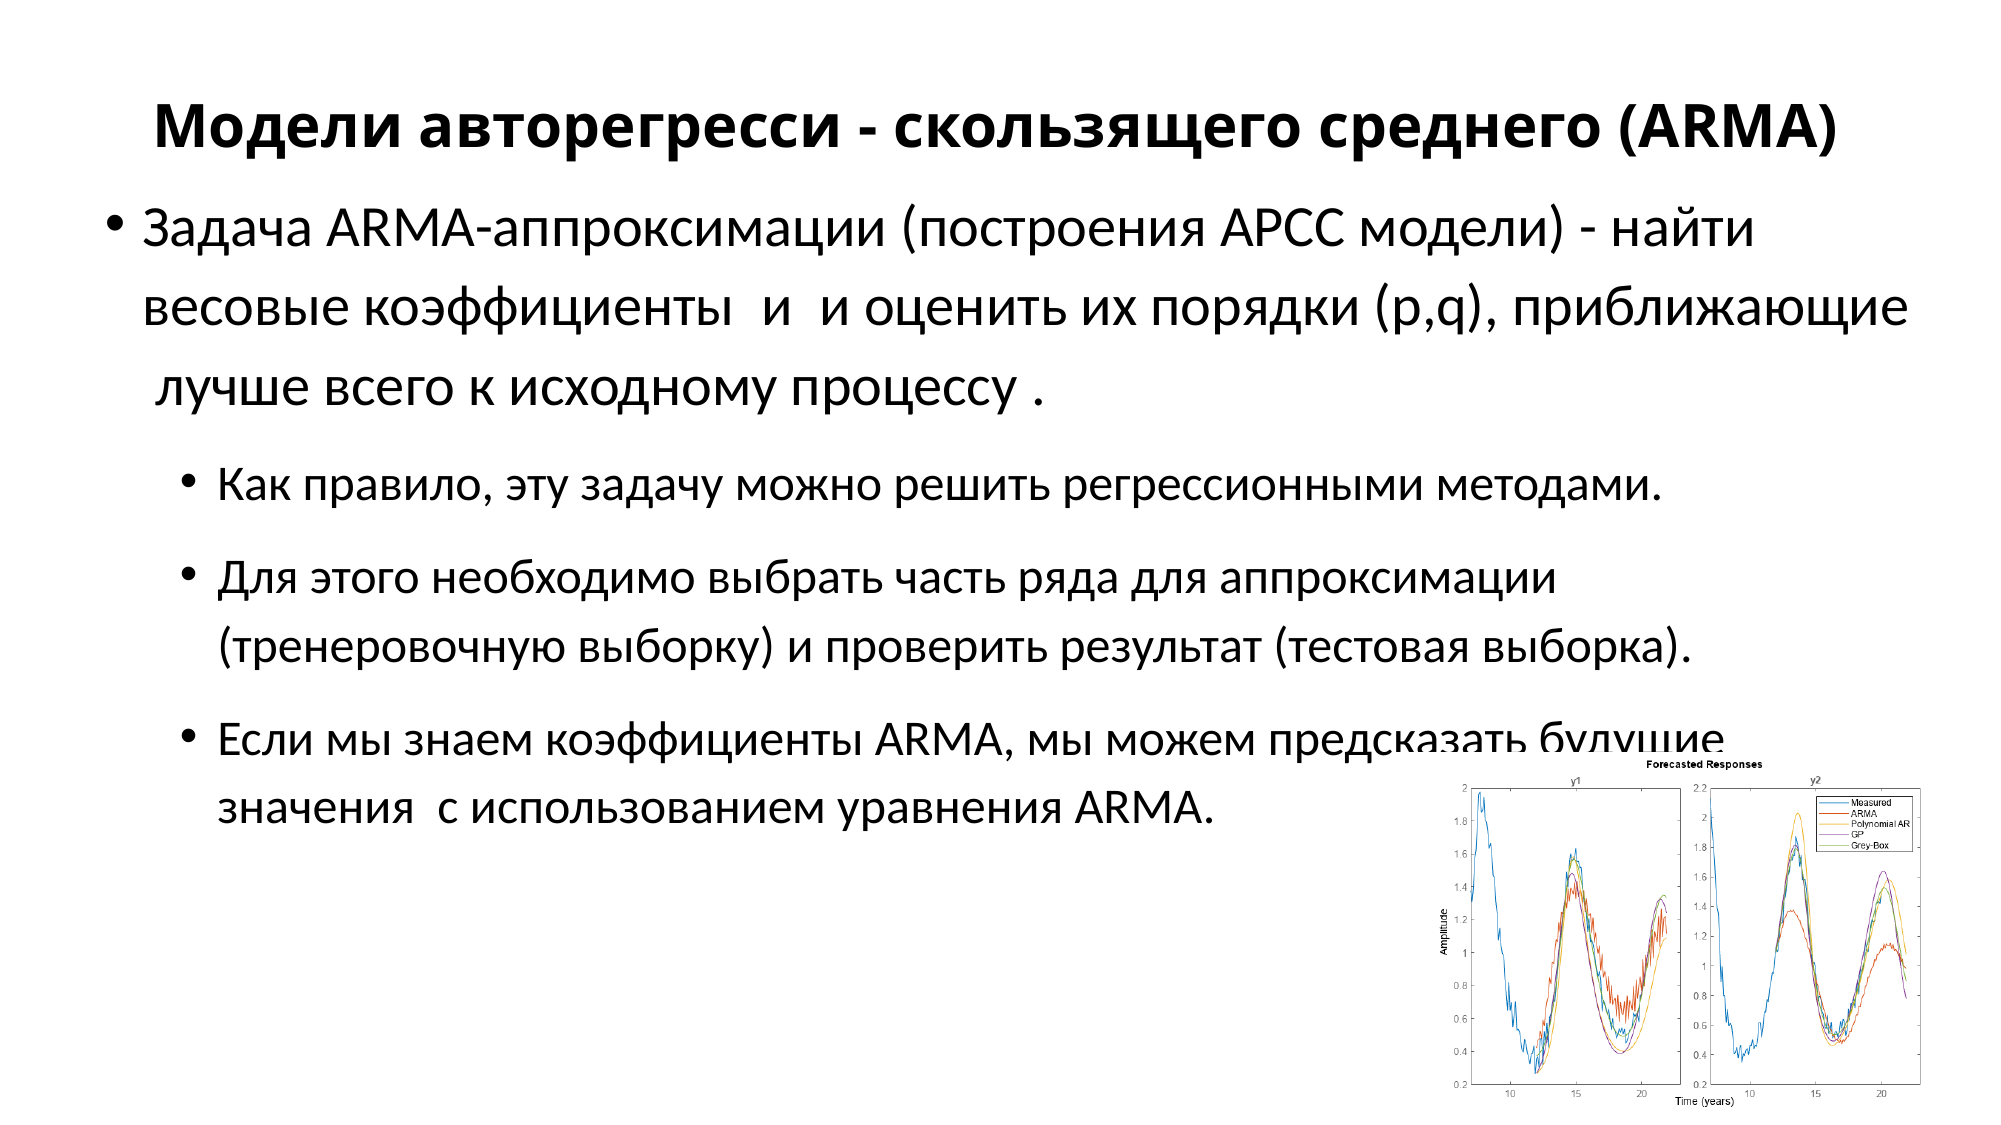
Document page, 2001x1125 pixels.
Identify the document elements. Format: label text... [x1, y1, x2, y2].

title Модели авторегресси - скользящего среднего (ARMA) [137, 59, 1863, 196]
picture [1395, 752, 1975, 1125]
